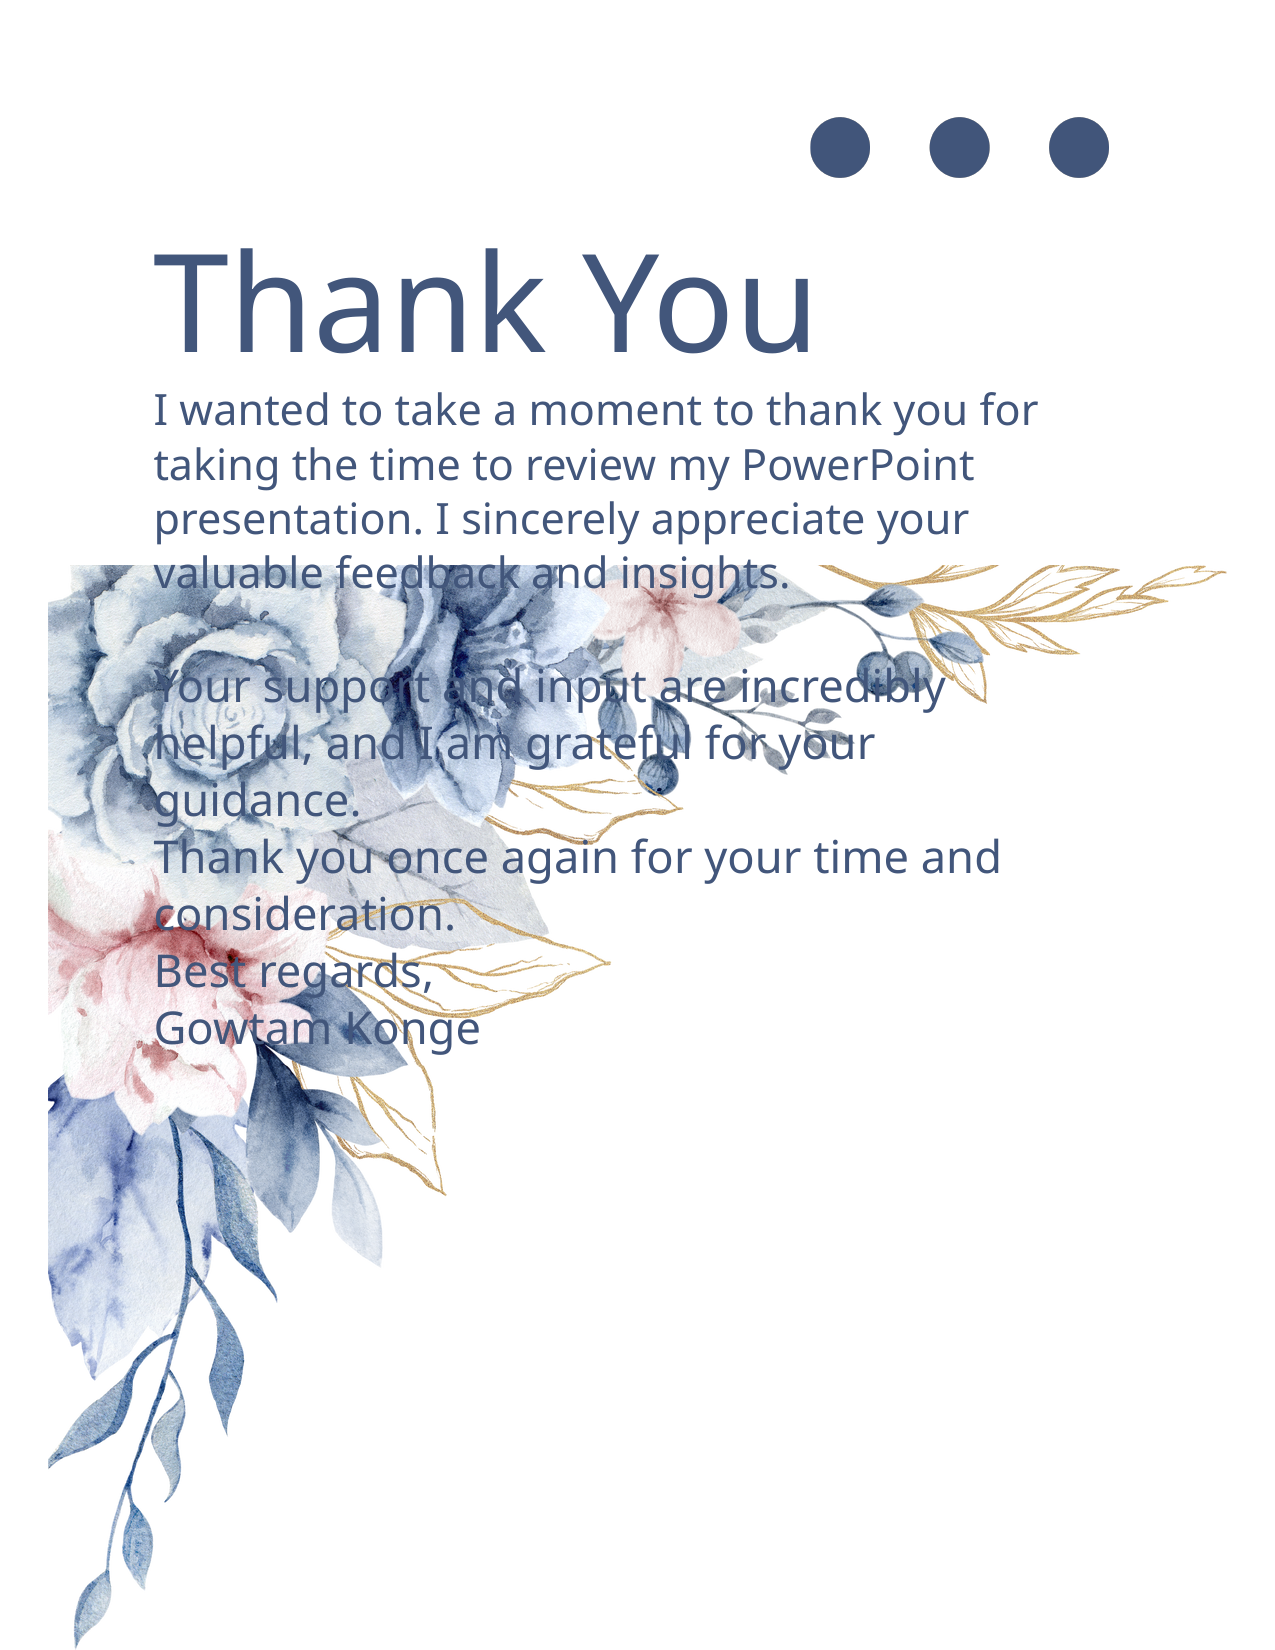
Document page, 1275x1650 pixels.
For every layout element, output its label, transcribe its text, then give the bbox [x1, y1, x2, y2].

text_box [48, 565, 1227, 1650]
text_box [810, 117, 1109, 179]
text_box Thank You [153, 227, 1097, 380]
text_box I wanted to take a moment to thank you for taking the time to review my PowerPoint presentation. I sincerely appreciate your valuable feedback and insights. Your support and input are incredibly helpful, and I am grateful for your guidance. Thank you once again for your time and consideration. Best regards, Gowtam Konge [153, 379, 1084, 1111]
